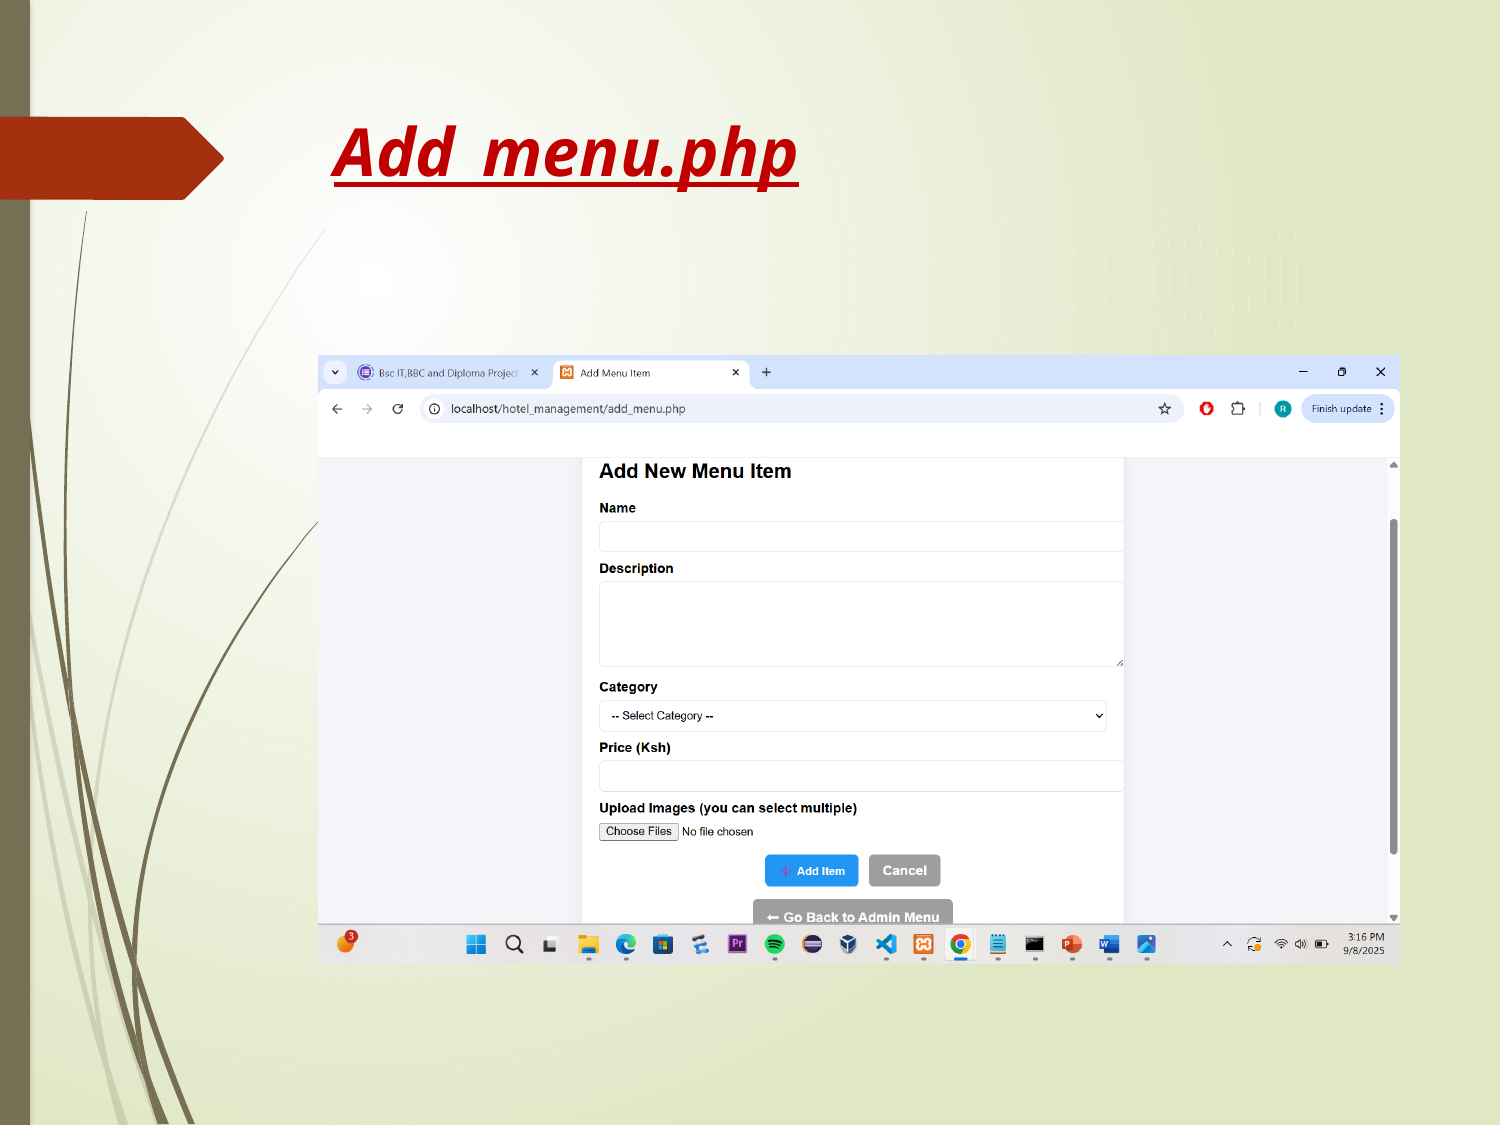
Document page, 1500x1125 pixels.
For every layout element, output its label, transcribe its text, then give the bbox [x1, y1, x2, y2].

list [318, 355, 1401, 965]
title Add_menu.php [319, 102, 1400, 313]
